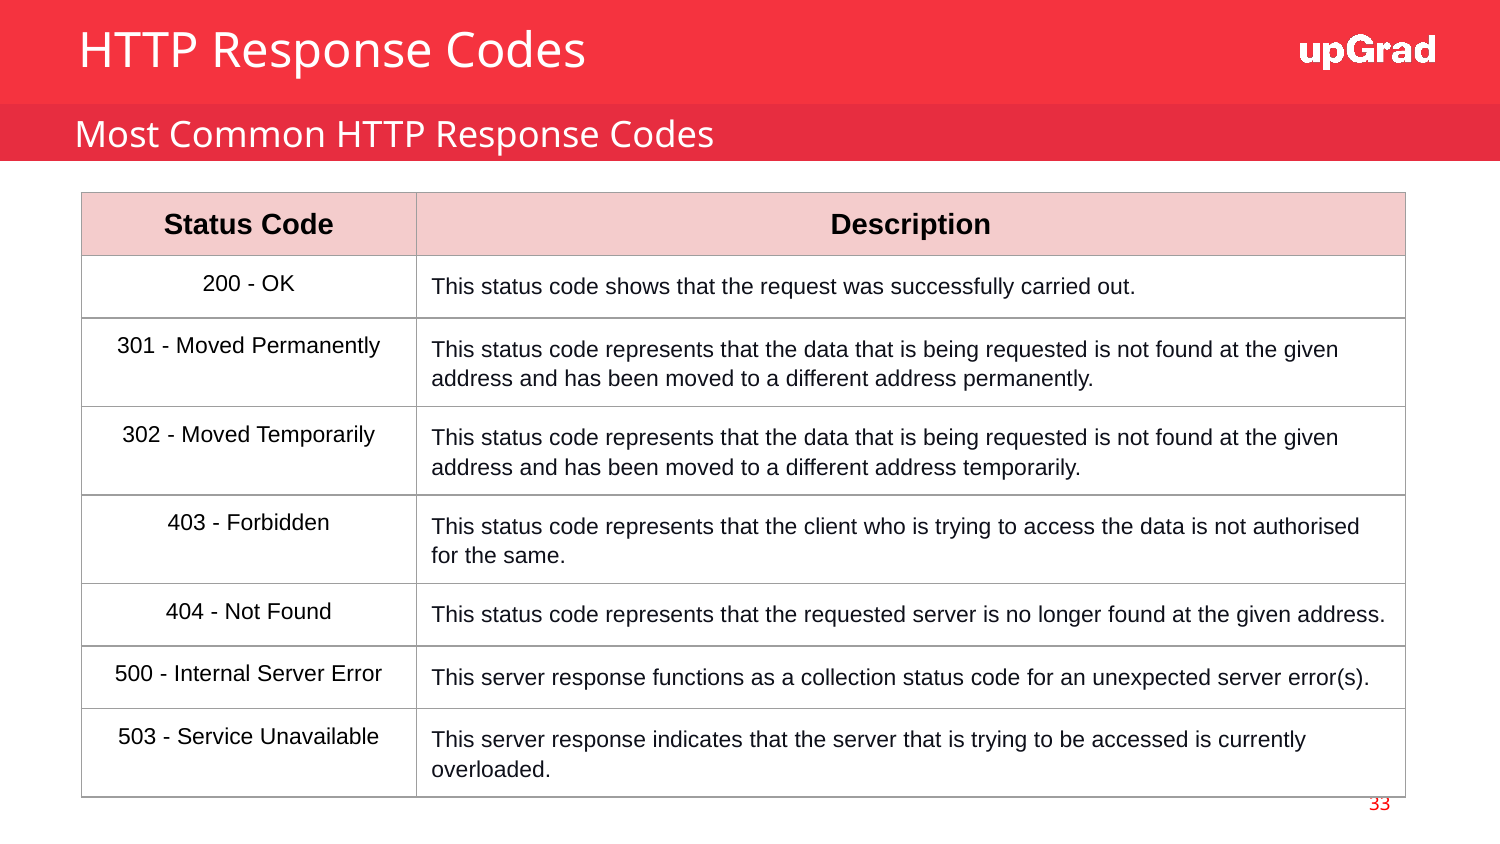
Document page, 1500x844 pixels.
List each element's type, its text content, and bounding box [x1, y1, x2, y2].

table_cell 503 - Service Unavailable [82, 709, 416, 796]
table_cell This server response indicates that the server that is trying to be accessed is currently overloaded. [417, 709, 1405, 796]
table_cell 404 - Not Found [82, 584, 416, 645]
text_box Most Common HTTP Response Codes [0, 104, 1500, 161]
table_header Status Code [82, 193, 416, 255]
table_cell 500 - Internal Server Error [82, 647, 416, 708]
text_box HTTP Response Codes [63, 20, 1260, 87]
slide_number 33 [1068, 798, 1406, 828]
picture [1300, 34, 1435, 70]
table_cell This status code represents that the client who is trying to access the data is not authorised for the same. [417, 496, 1405, 583]
table_cell 403 - Forbidden [82, 496, 416, 583]
table_cell This status code represents that the requested server is no longer found at the given address. [417, 584, 1405, 645]
table_cell This server response functions as a collection status code for an unexpected server error(s). [417, 647, 1405, 708]
table_cell 302 - Moved Temporarily [82, 407, 416, 494]
table_header Description [417, 193, 1405, 255]
table_cell This status code shows that the request was successfully carried out. [417, 256, 1405, 317]
table_cell This status code represents that the data that is being requested is not found at the given address and has been moved to a different address permanently. [417, 319, 1405, 406]
table_cell This status code represents that the data that is being requested is not found at the given address and has been moved to a different address temporarily. [417, 407, 1405, 494]
table_cell 301 - Moved Permanently [82, 319, 416, 406]
table_cell 200 - OK [82, 256, 416, 317]
